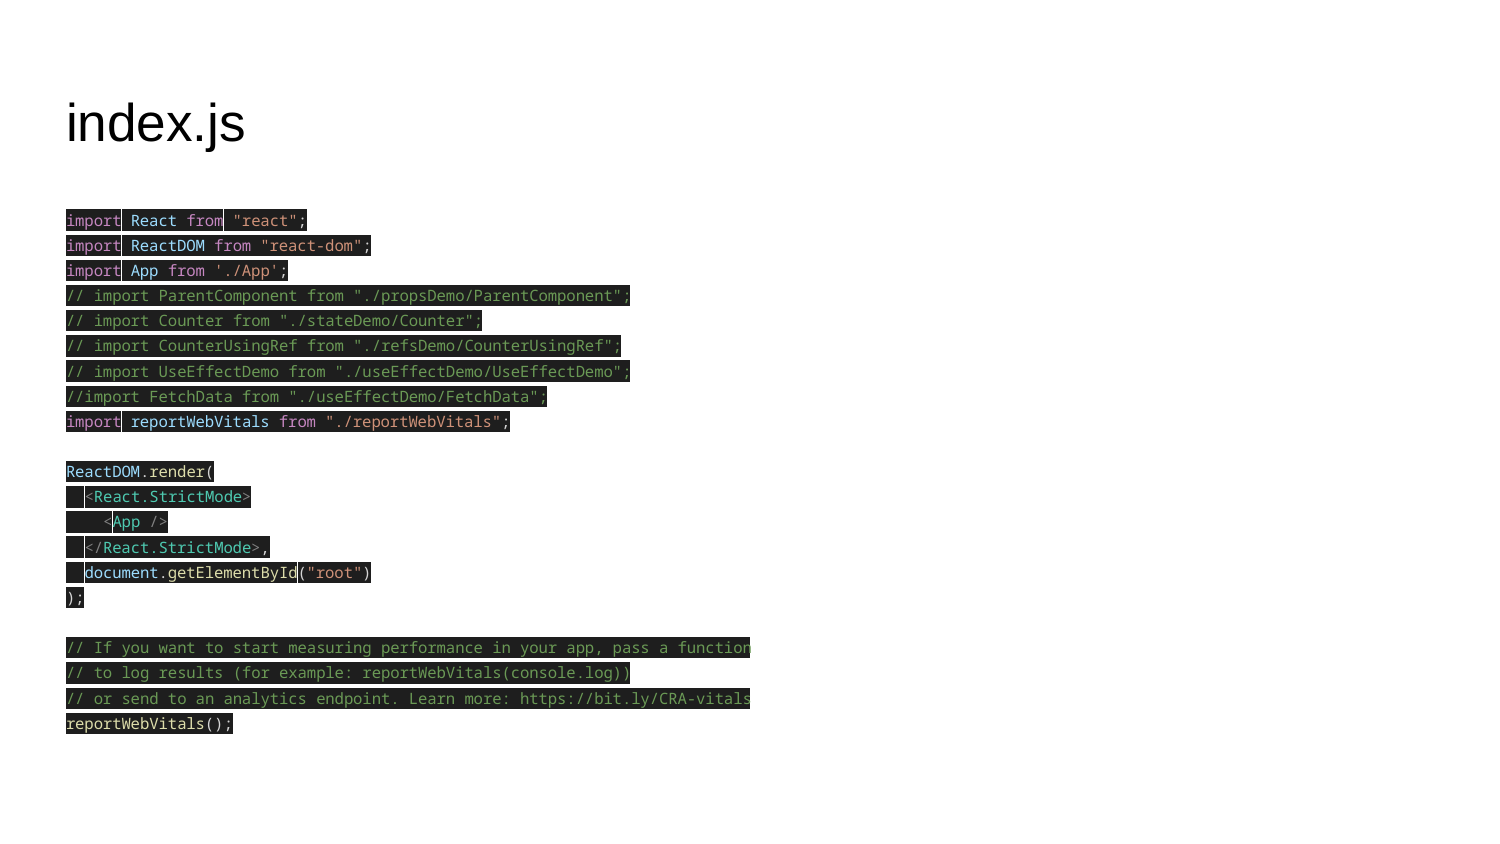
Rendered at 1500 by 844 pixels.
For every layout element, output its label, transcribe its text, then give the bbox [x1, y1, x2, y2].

title index.js [51, 72, 1449, 167]
list import React from "react"; import ReactDOM from "react-dom"; import App from './App'; // import ParentComponent from "./propsDemo/ParentComponent"; // import Counter from "./stateDemo/Counter"; // import CounterUsingRef from "./refsDemo/CounterUsingRef"; // import UseEffectDemo from "./useEffectDemo/UseEffectDemo"; //import FetchData from "./useEffectDemo/FetchData"; import reportWebVitals from "./reportWebVitals"; ReactDOM.render( <React.StrictMode> <App /> </React.StrictMode>, document.getElementById("root") ); // If you want to start measuring performance in your app, pass a function // to log results (for example: reportWebVitals(console.log)) // or send to an analytics endpoint. Learn more: https://bit.ly/CRA-vitals reportWebVitals(); [51, 189, 1449, 750]
